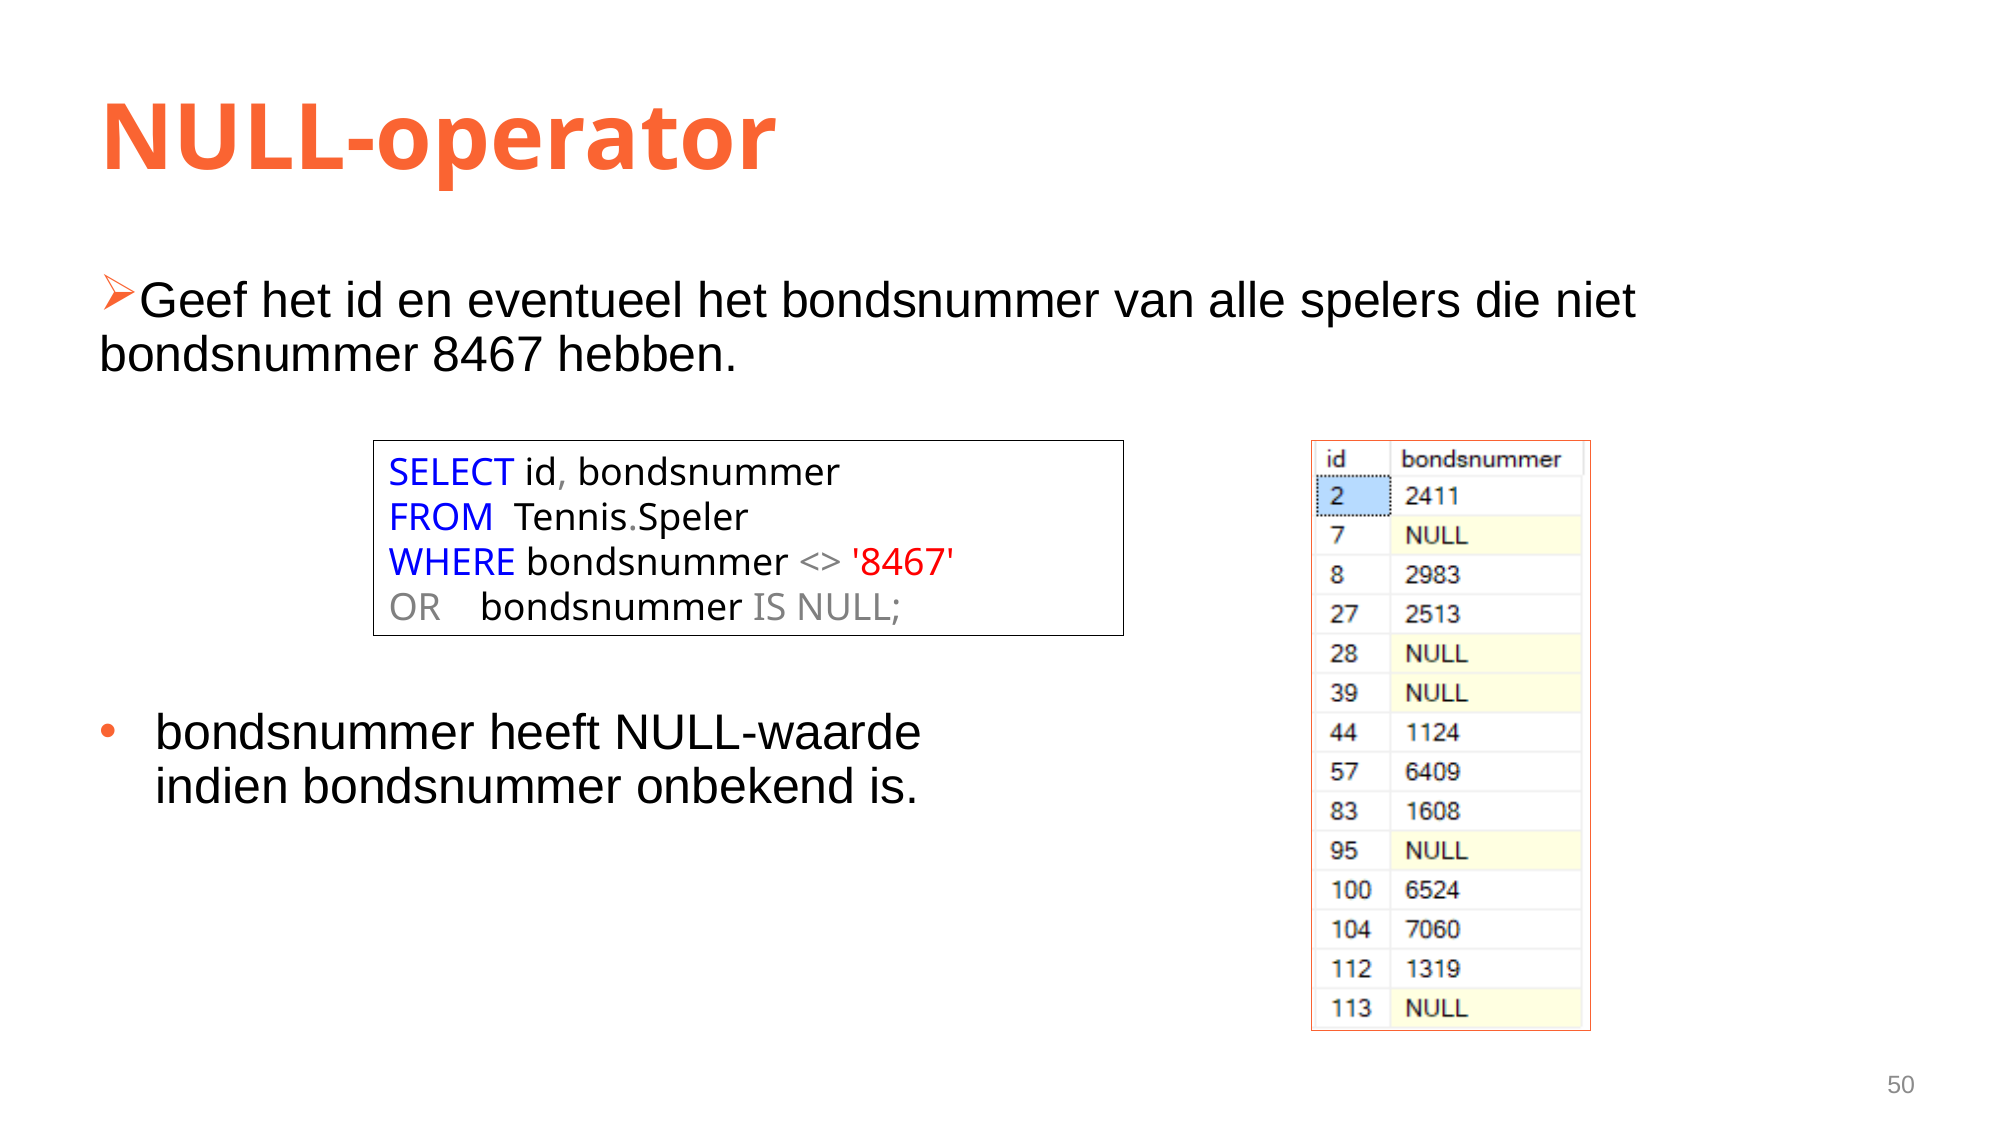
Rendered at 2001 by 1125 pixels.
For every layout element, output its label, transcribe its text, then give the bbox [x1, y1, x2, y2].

picture [1311, 440, 1591, 1031]
list Geef het id en eventueel het bondsnummer van alle spelers die niet bondsnummer 8467 hebben. bondsnummer heeft NULL-waarde indien bondsnummer onbekend is. [84, 267, 1916, 1041]
slide_number 50 [1815, 1061, 1916, 1107]
text_box SELECT id, bondsnummer FROM Tennis.Speler WHERE bondsnummer <> '8467' OR bondsnummer IS NULL; [373, 440, 1124, 636]
title NULL-operator [84, 49, 1916, 233]
